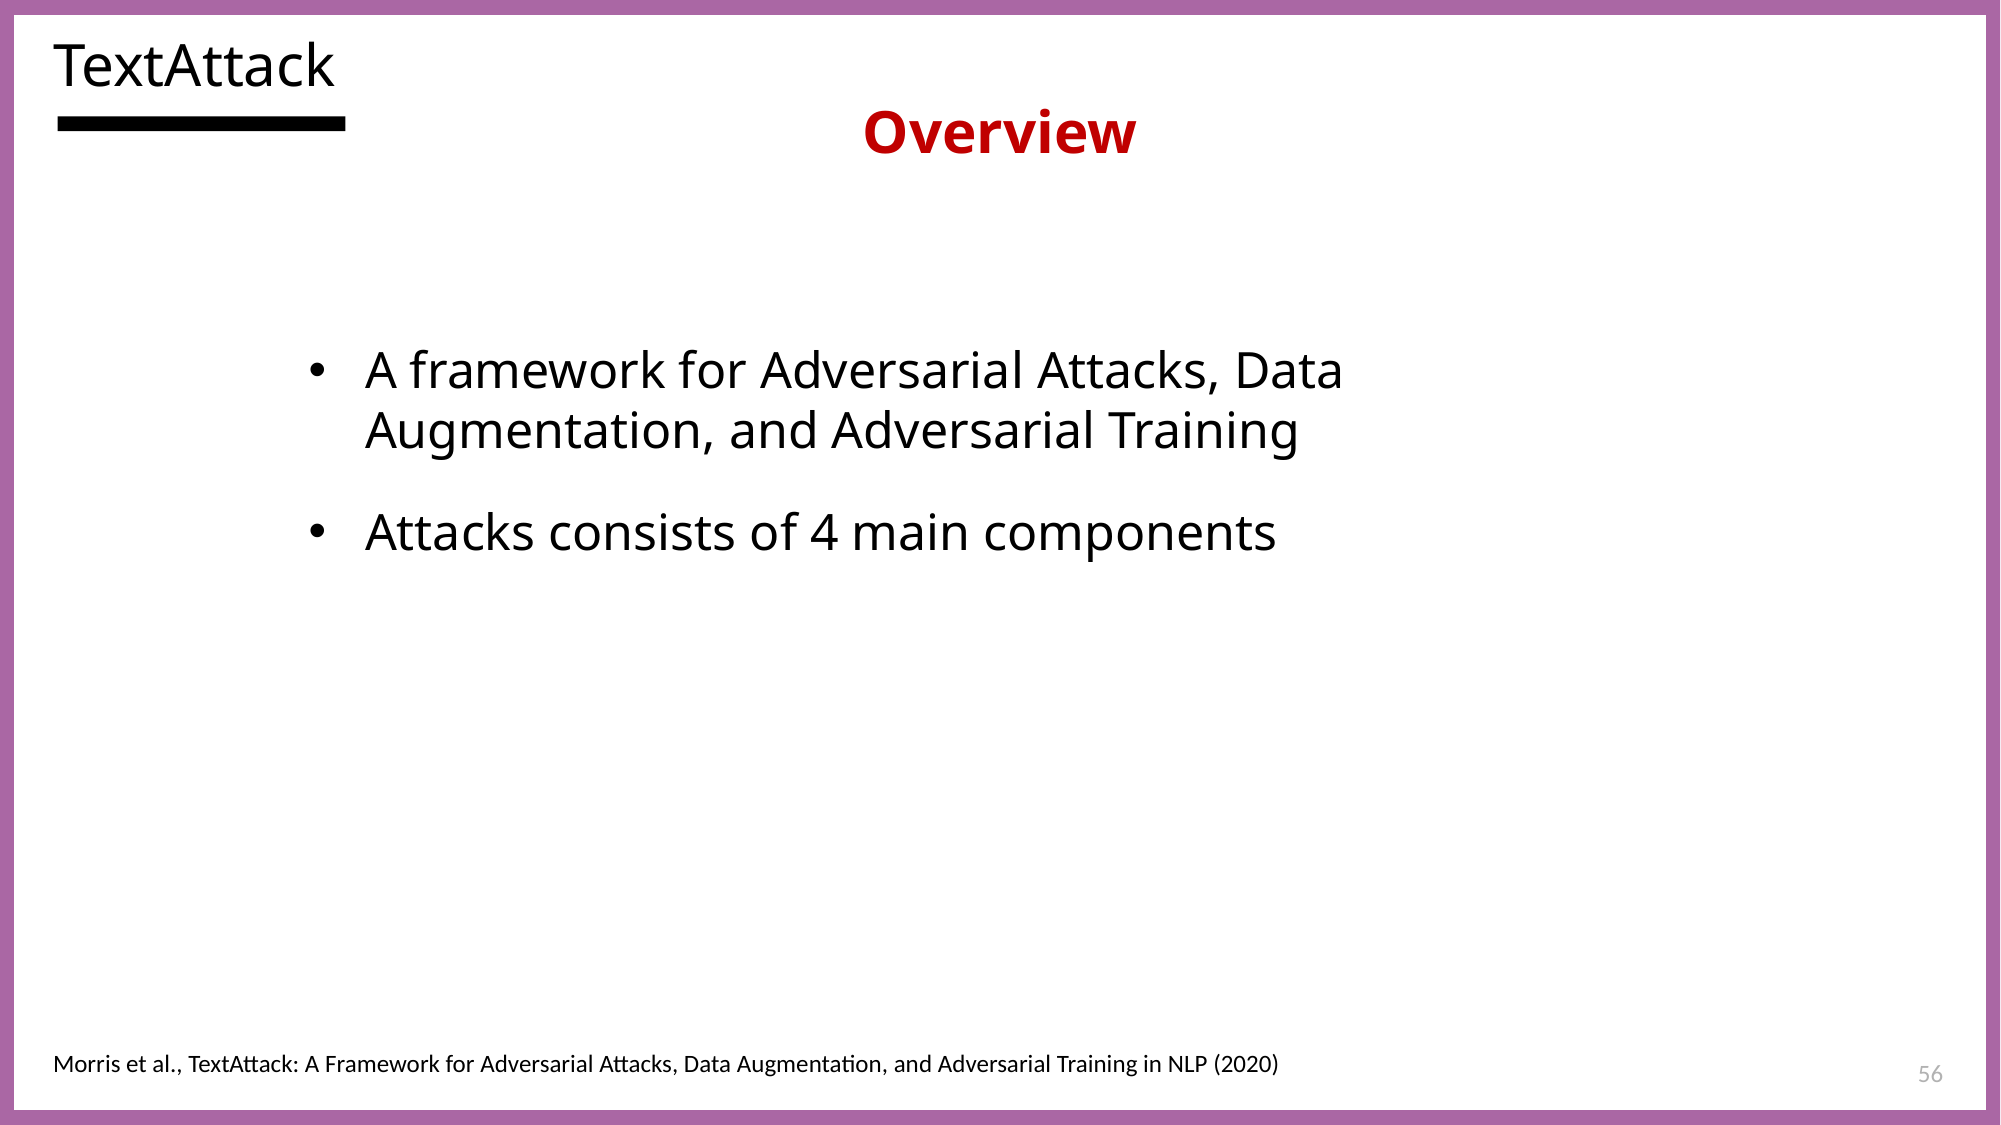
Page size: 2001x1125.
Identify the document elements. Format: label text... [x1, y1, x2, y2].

slide_number 56 [1508, 1042, 1959, 1103]
text_box Overview [500, 53, 1499, 180]
text_box TextAttack [38, 28, 482, 132]
text_box A framework for Adversarial Attacks, Data Augmentation, and Adversarial Training Attacks consists of 4 main components [293, 331, 1706, 888]
text_box Morris et al., TextAttack: A Framework for Adversarial Attacks, Data Augmentation, and Adversarial Training in NLP (2020) [38, 1039, 1567, 1085]
